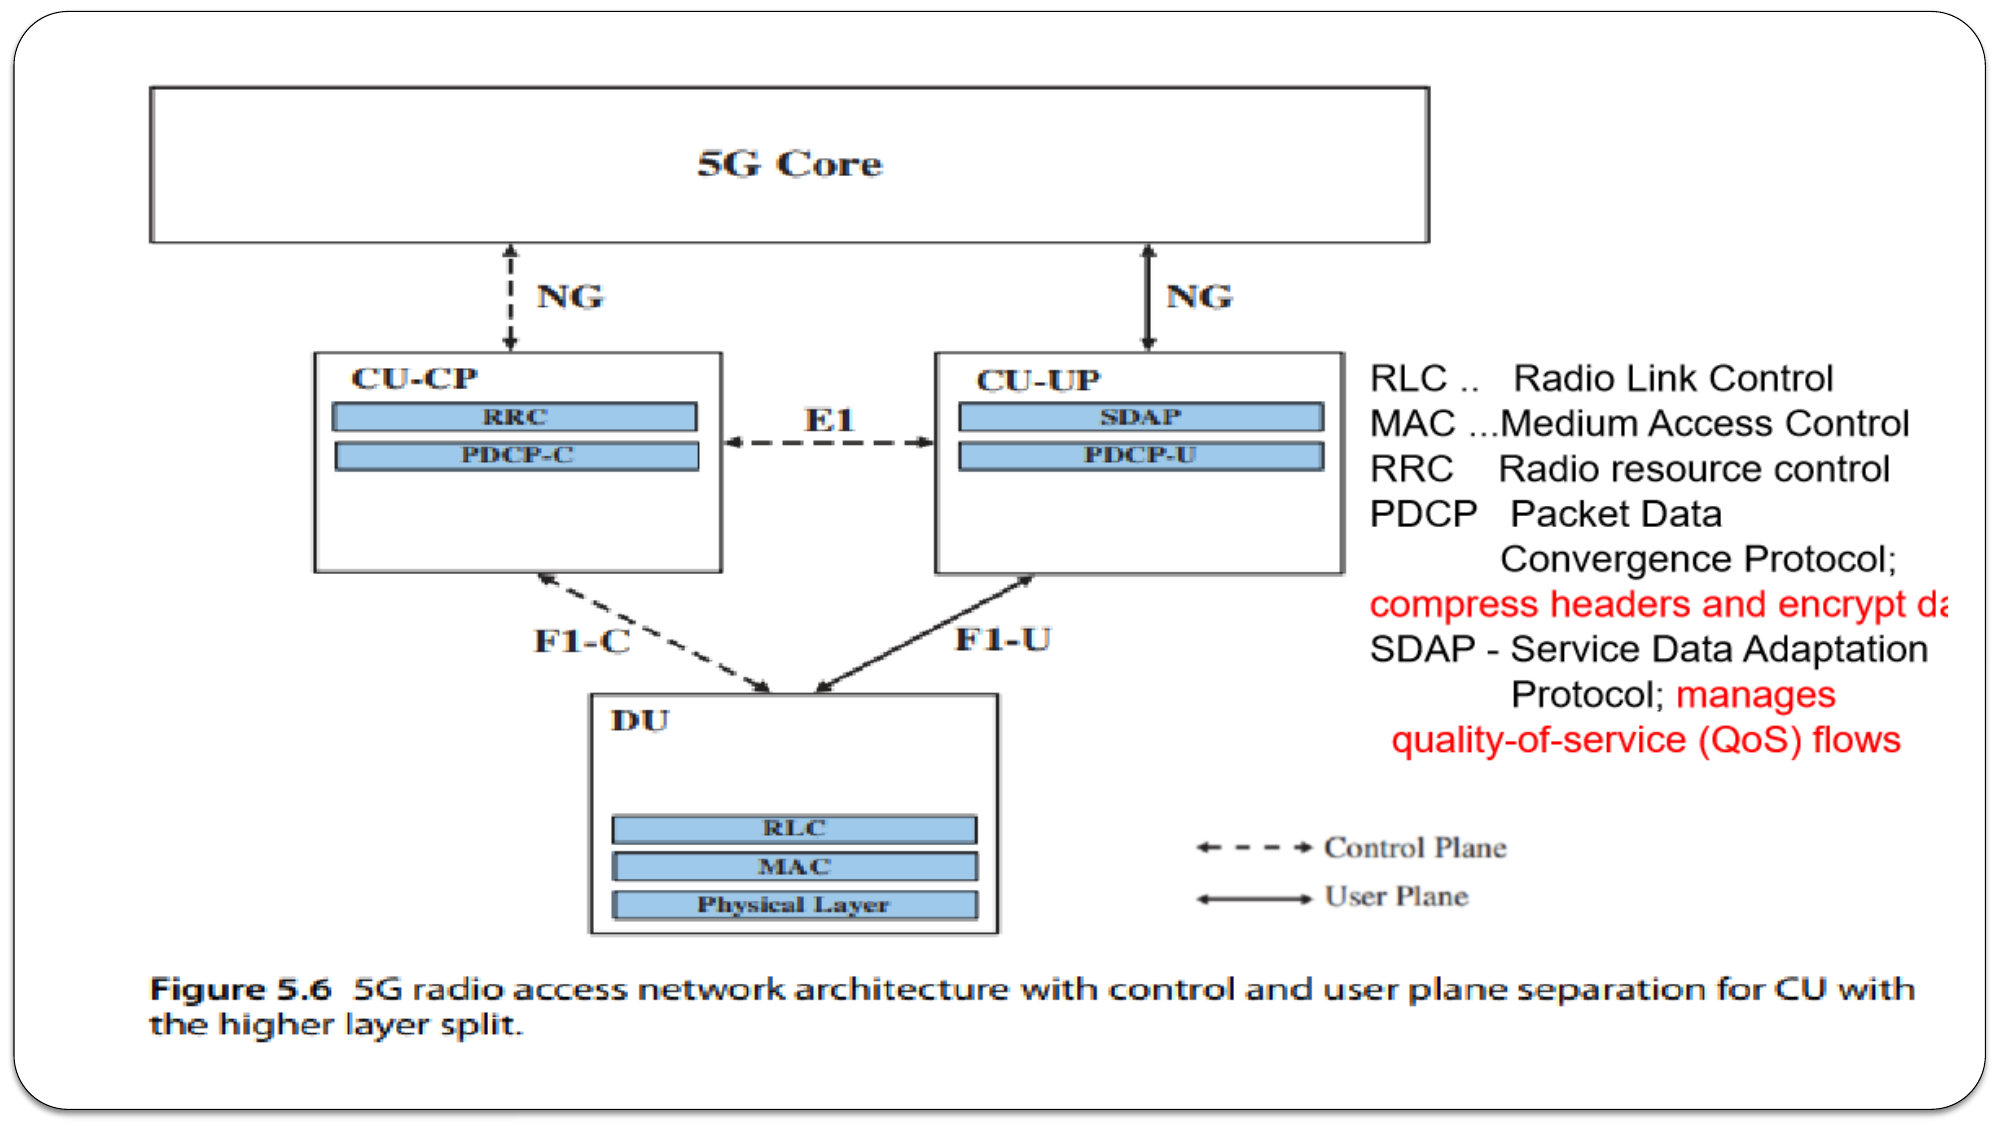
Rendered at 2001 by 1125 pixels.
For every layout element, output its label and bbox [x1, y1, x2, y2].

text_box [58, 60, 1949, 1065]
